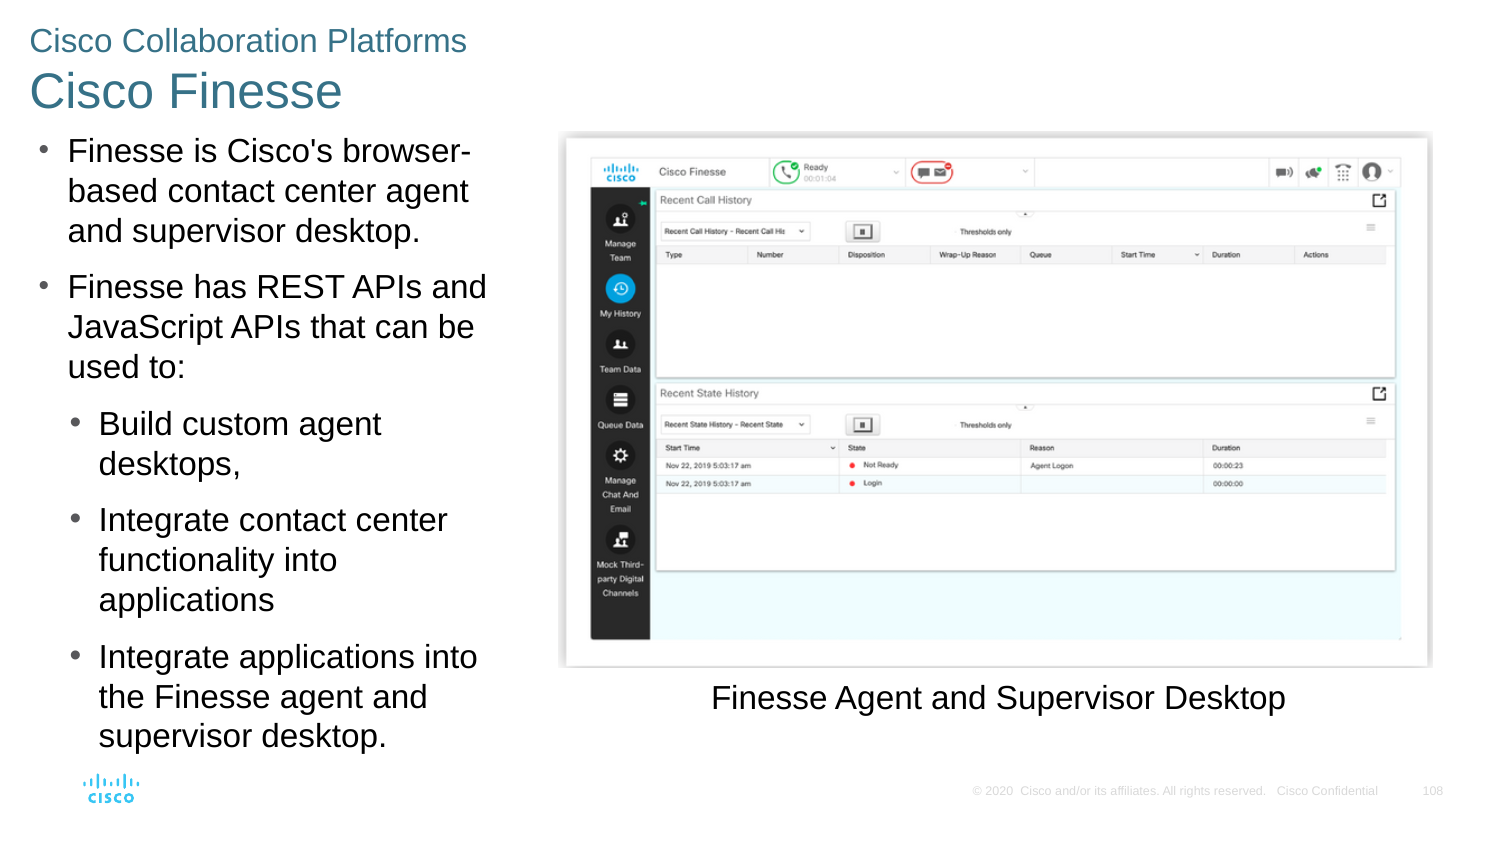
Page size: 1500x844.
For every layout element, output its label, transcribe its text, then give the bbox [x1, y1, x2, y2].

list Finesse is Cisco's browser-based contact center agent and supervisor desktop. Finesse has REST APIs and JavaScript APIs that can be used to: Build custom agent desktops, Integrate contact center functionality into applications Integrate applications into the Finesse agent and supervisor desktop. [23, 121, 534, 698]
title Cisco Collaboration Platforms Cisco Finesse [14, 6, 1474, 131]
picture [558, 131, 1433, 668]
text_box Finesse Agent and Supervisor Desktop [565, 675, 1433, 724]
